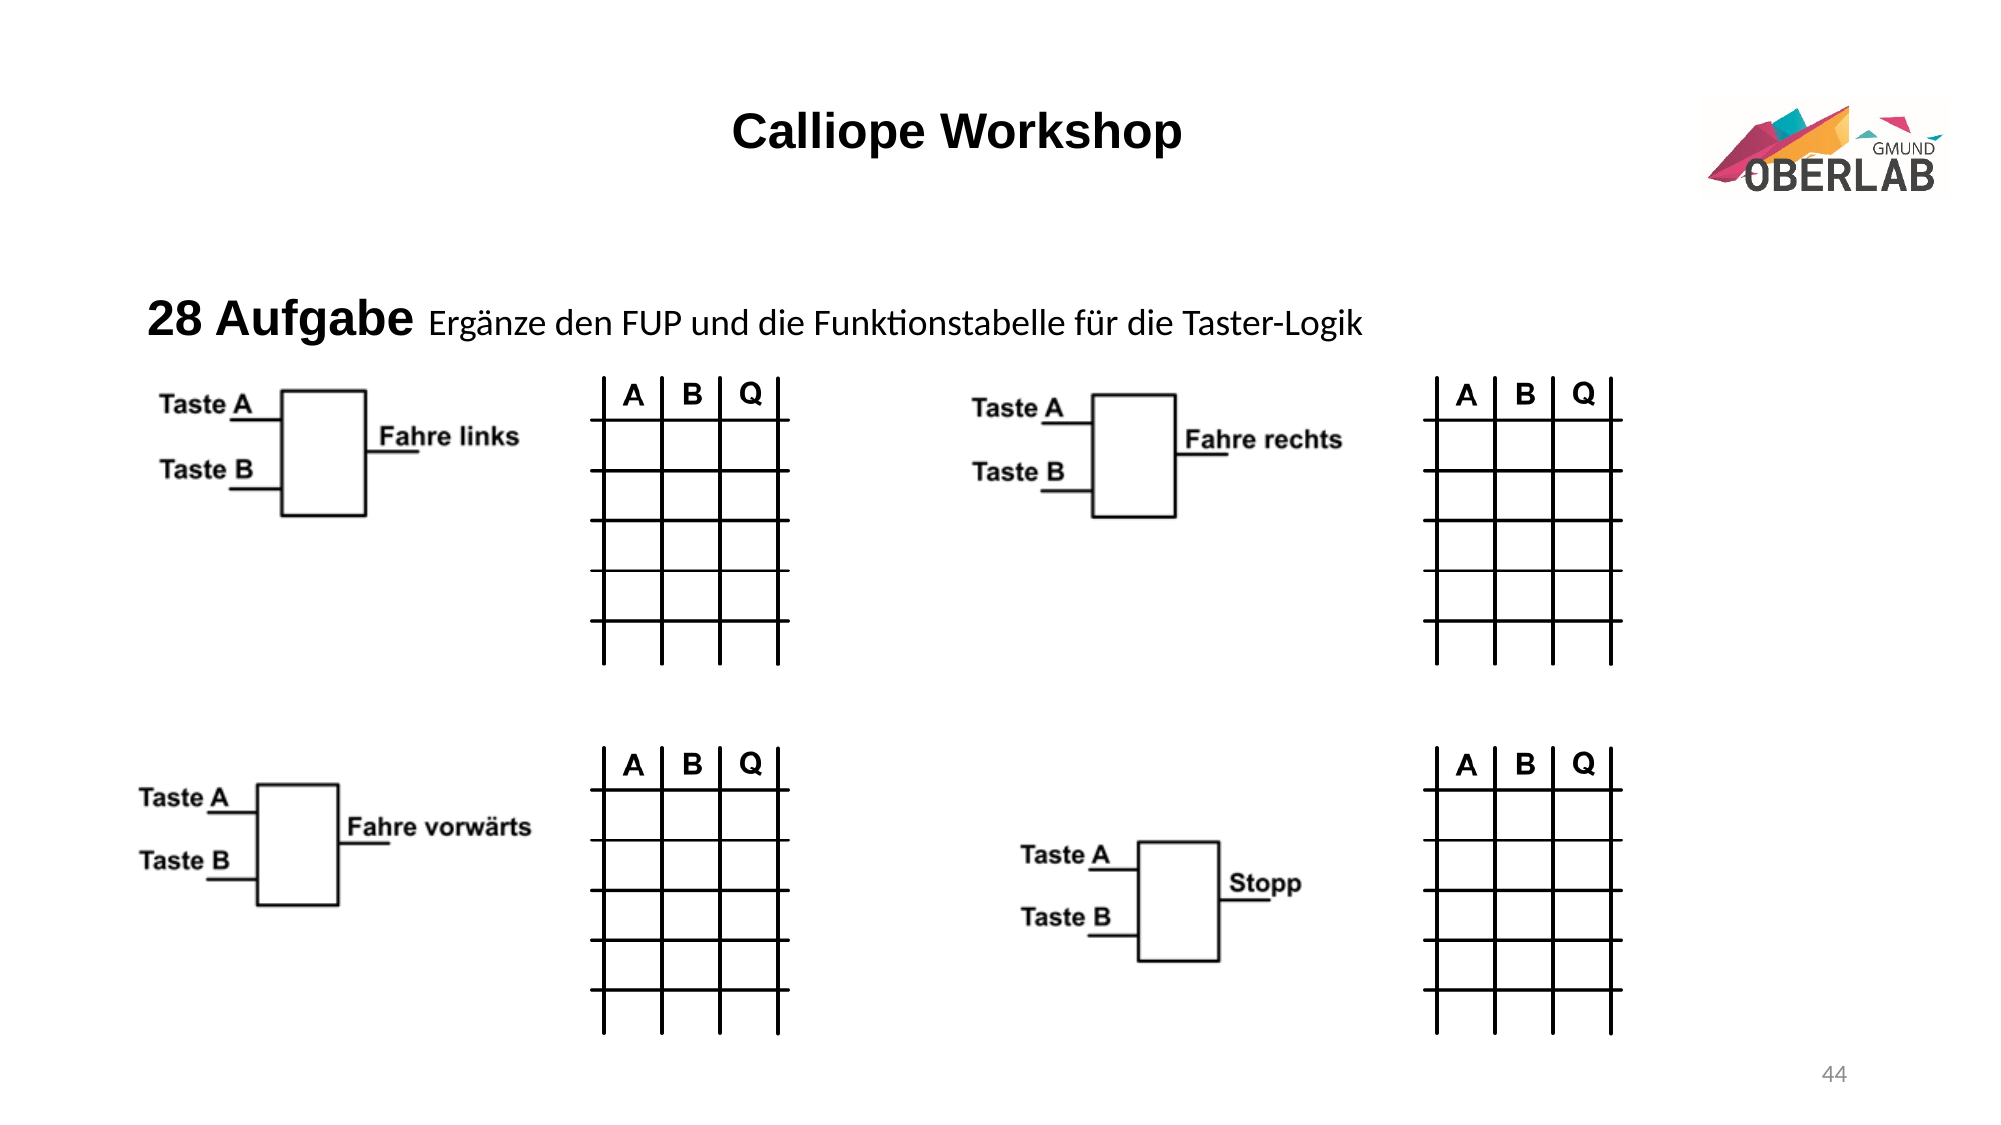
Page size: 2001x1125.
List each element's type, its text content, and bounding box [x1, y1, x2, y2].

picture [583, 732, 811, 1054]
text_box 28 Aufgabe Ergänze den FUP und die Funktionstabelle für die Taster-Logik [132, 248, 1950, 503]
picture [964, 376, 1362, 541]
picture [1700, 98, 1950, 198]
picture [1416, 732, 1644, 1054]
picture [128, 767, 548, 935]
picture [153, 376, 532, 541]
picture [1013, 823, 1313, 993]
slide_number 44 [1412, 1042, 1863, 1103]
picture [583, 362, 811, 685]
subtitle Calliope Workshop [214, 98, 1715, 231]
picture [1416, 362, 1644, 685]
